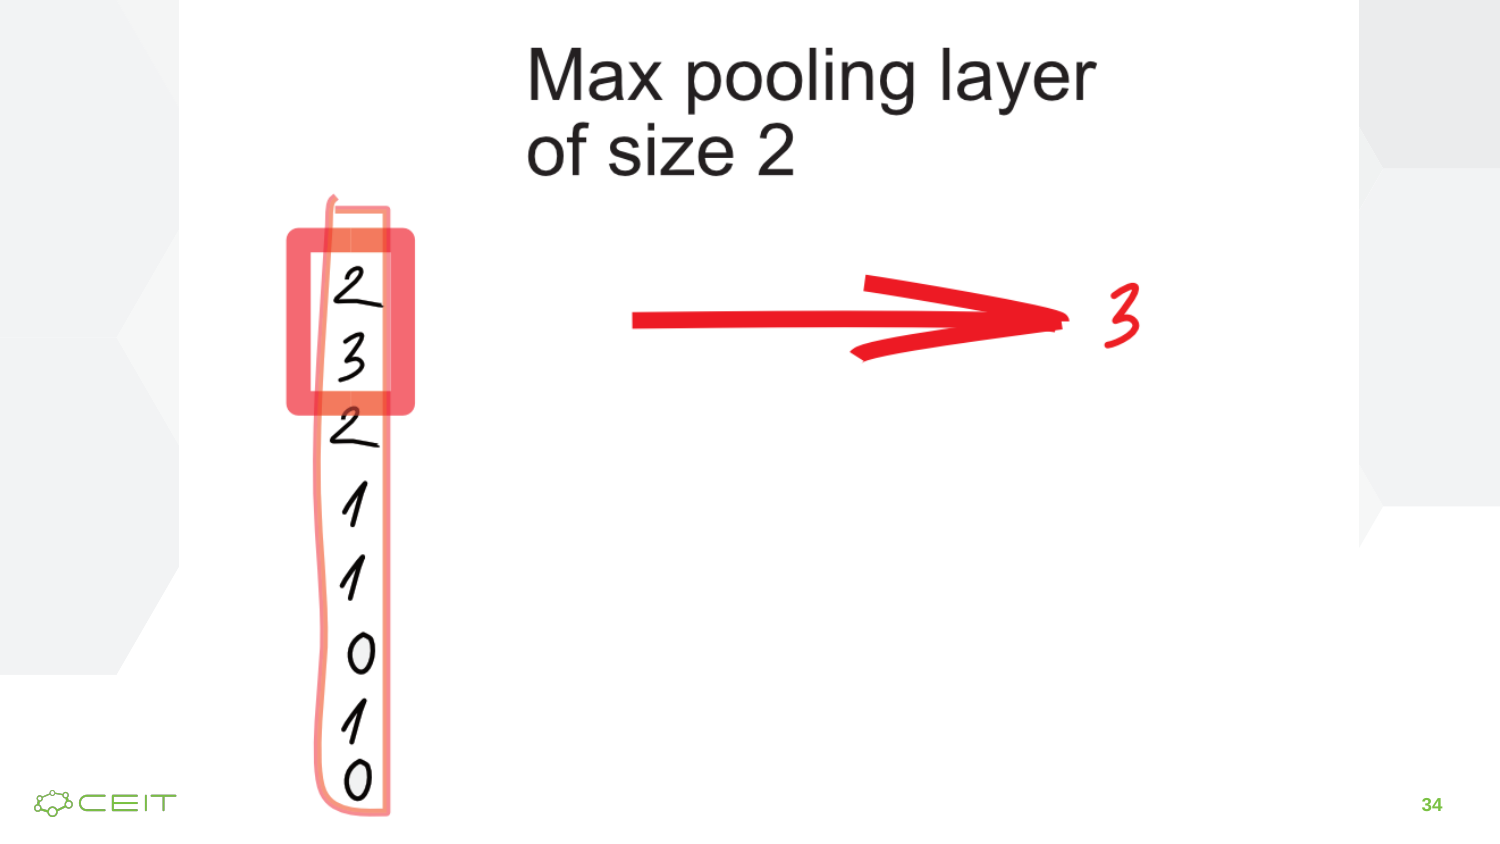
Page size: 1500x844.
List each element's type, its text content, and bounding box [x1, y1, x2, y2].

picture [34, 0, 1359, 844]
slide_number ‹#› [1380, 788, 1443, 815]
